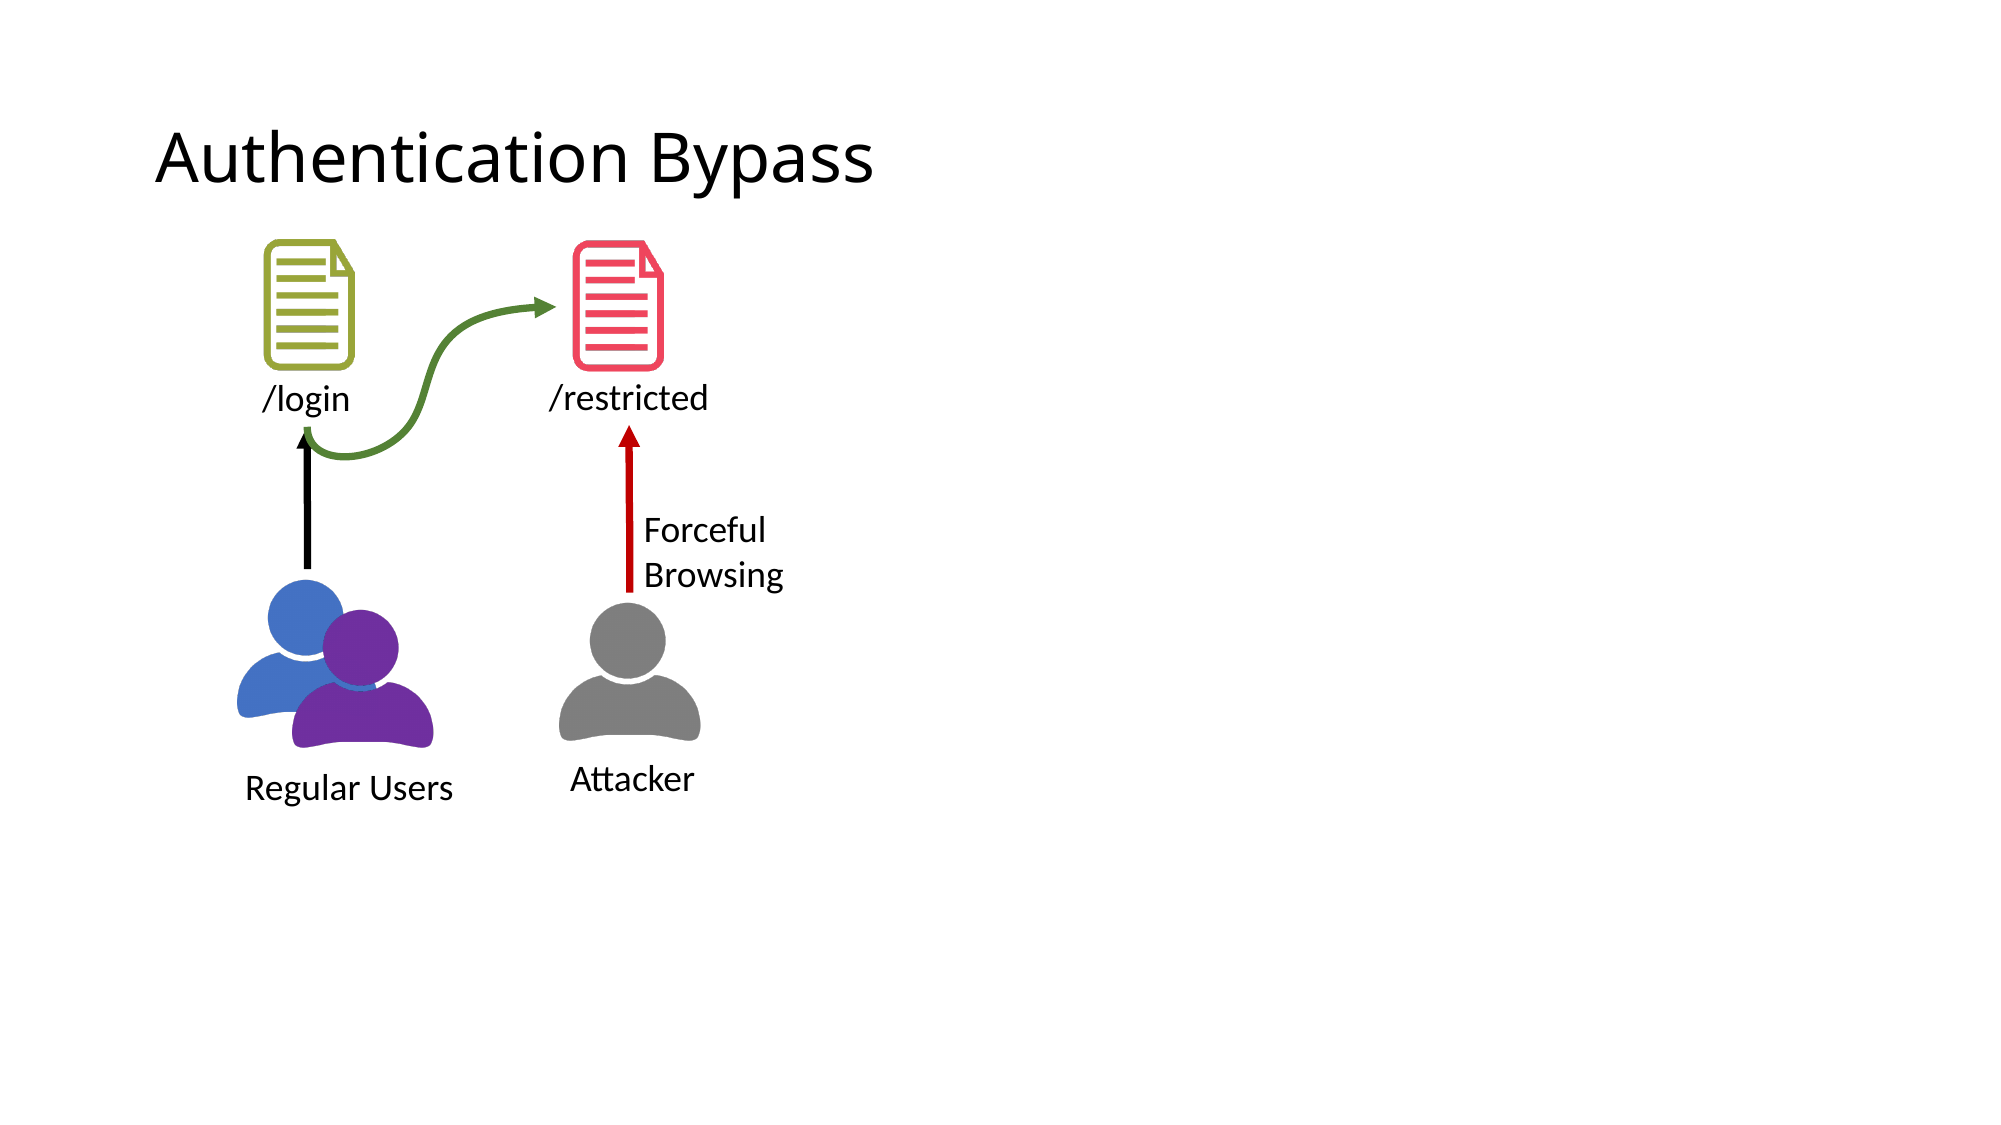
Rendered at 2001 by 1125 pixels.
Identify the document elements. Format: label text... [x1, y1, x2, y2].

title Authentication Bypass [140, 115, 1866, 206]
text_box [211, 230, 801, 852]
